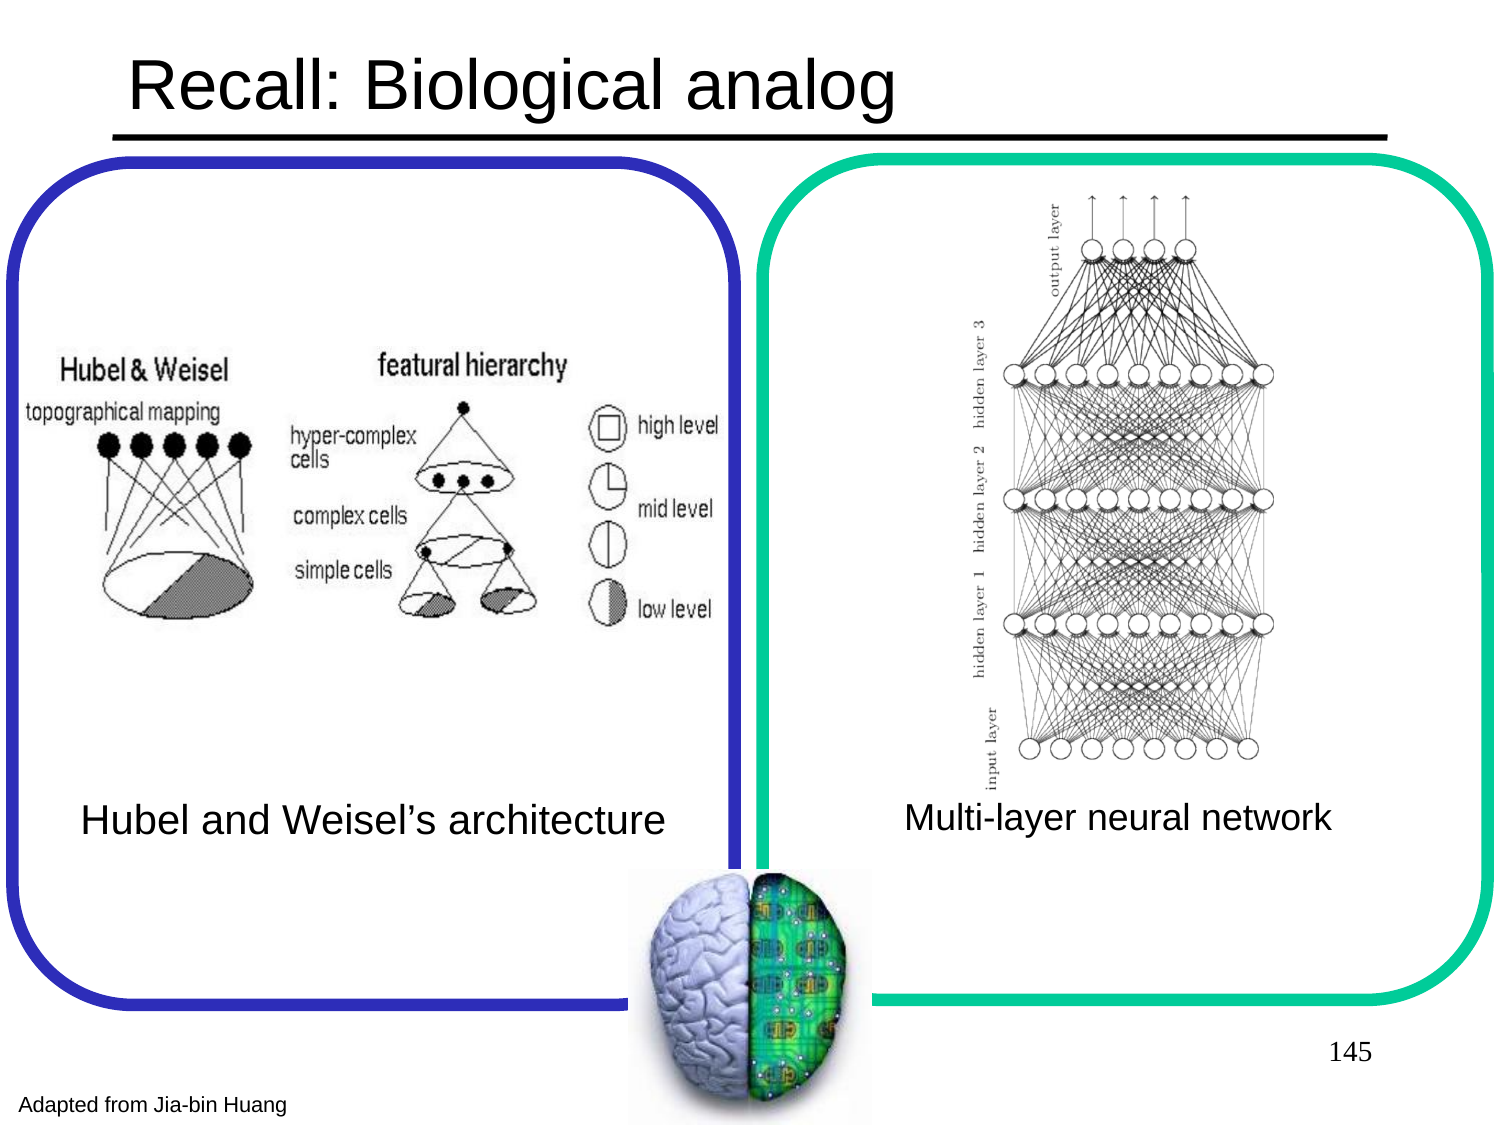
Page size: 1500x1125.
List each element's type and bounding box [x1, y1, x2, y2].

title [112, 12, 1388, 151]
text_box [3, 1083, 303, 1125]
list [24, 345, 724, 633]
text_box [770, 166, 1481, 993]
picture [812, 181, 1428, 796]
slide_number [1074, 1024, 1388, 1101]
text_box [10, 160, 737, 1008]
picture [627, 869, 873, 1125]
